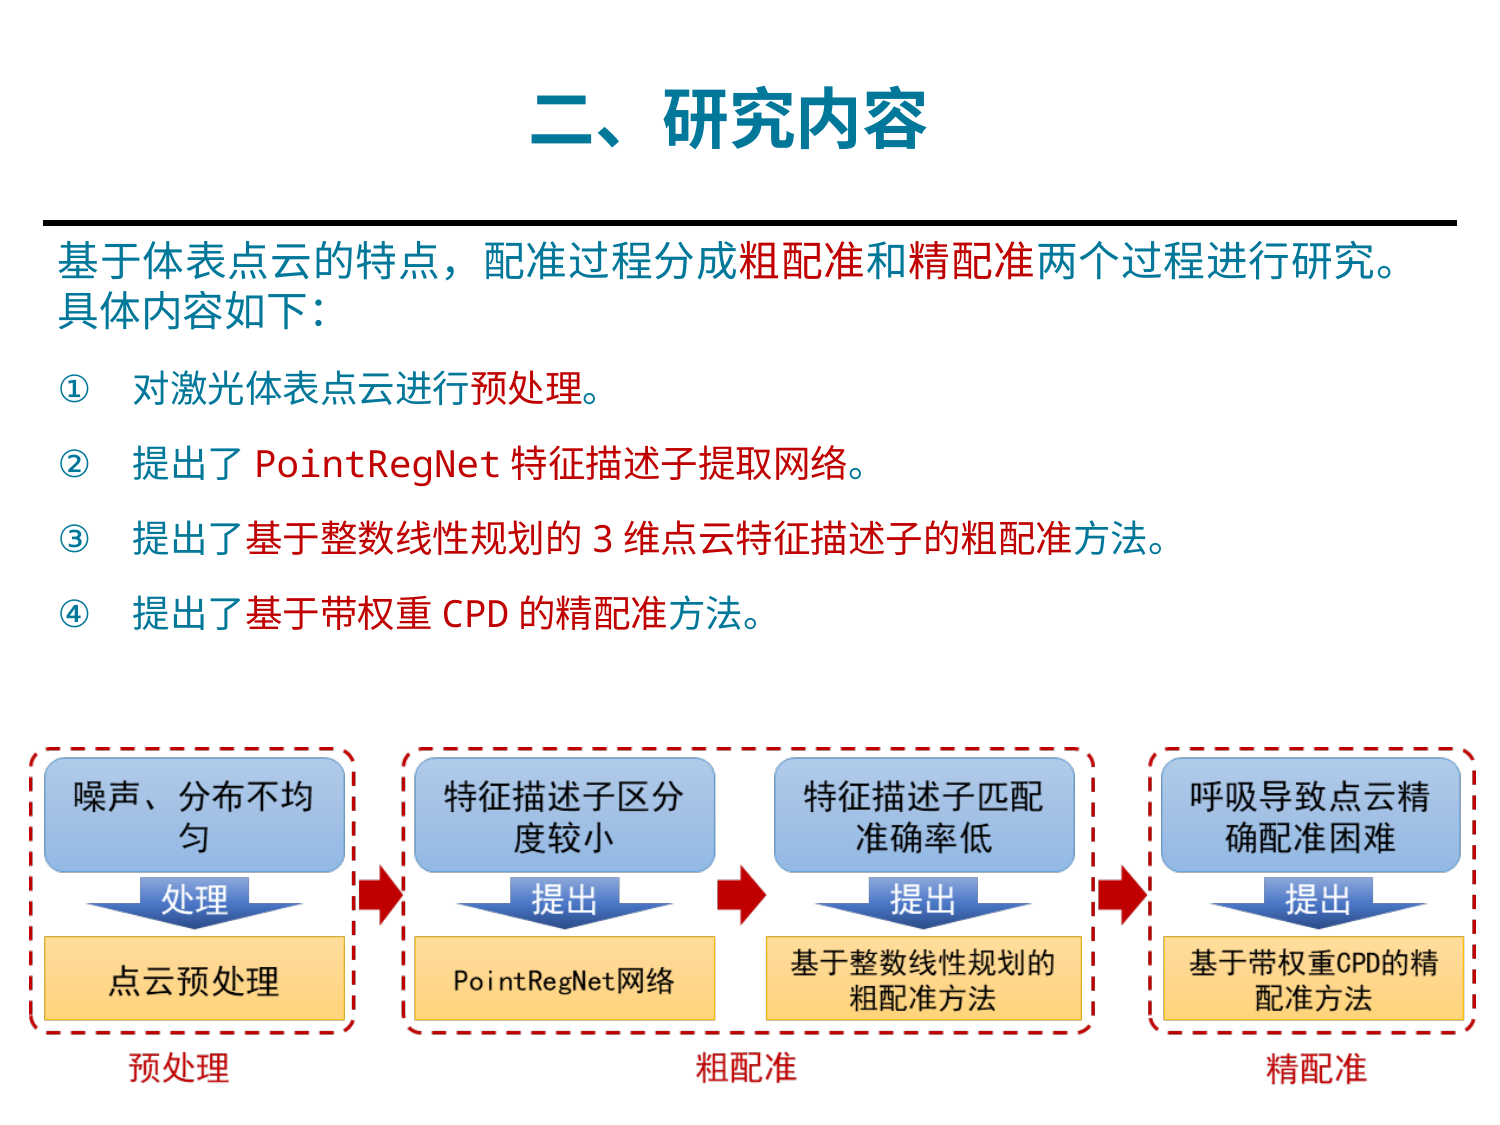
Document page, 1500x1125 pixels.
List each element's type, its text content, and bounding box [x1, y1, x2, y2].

text_box 基于体表点云的特点，配准过程分成粗配准和精配准两个过程进行研究。具体内容如下： 对激光体表点云进行预处理。 提出了PointRegNet特征描述子提取网络。 提出了基于整数线性规划的3维点云特征描述子的粗配准方法。 提出了基于带权重CPD的精配准方法。 [42, 227, 1434, 747]
picture [29, 747, 1476, 1108]
text_box 二、研究内容 [300, 68, 1159, 164]
